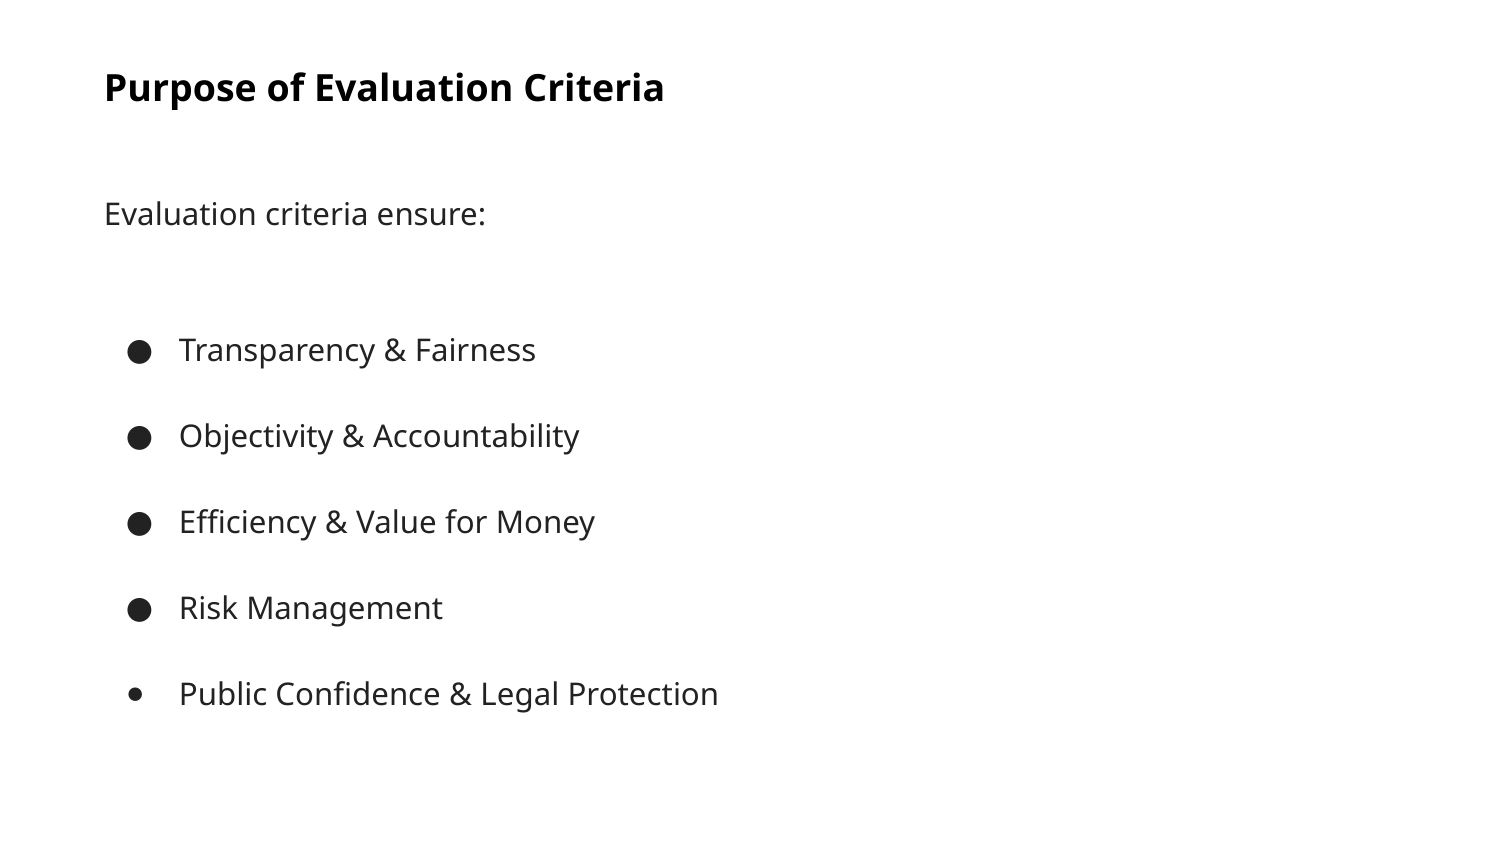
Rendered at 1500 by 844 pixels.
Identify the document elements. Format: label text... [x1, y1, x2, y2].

text_box Evaluation criteria ensure: Transparency & Fairness Objectivity & Accountability Efficiency & Value for Money Risk Management Public Confidence & Legal Protection [89, 173, 1464, 770]
title Purpose of Evaluation Criteria [89, 42, 1043, 168]
